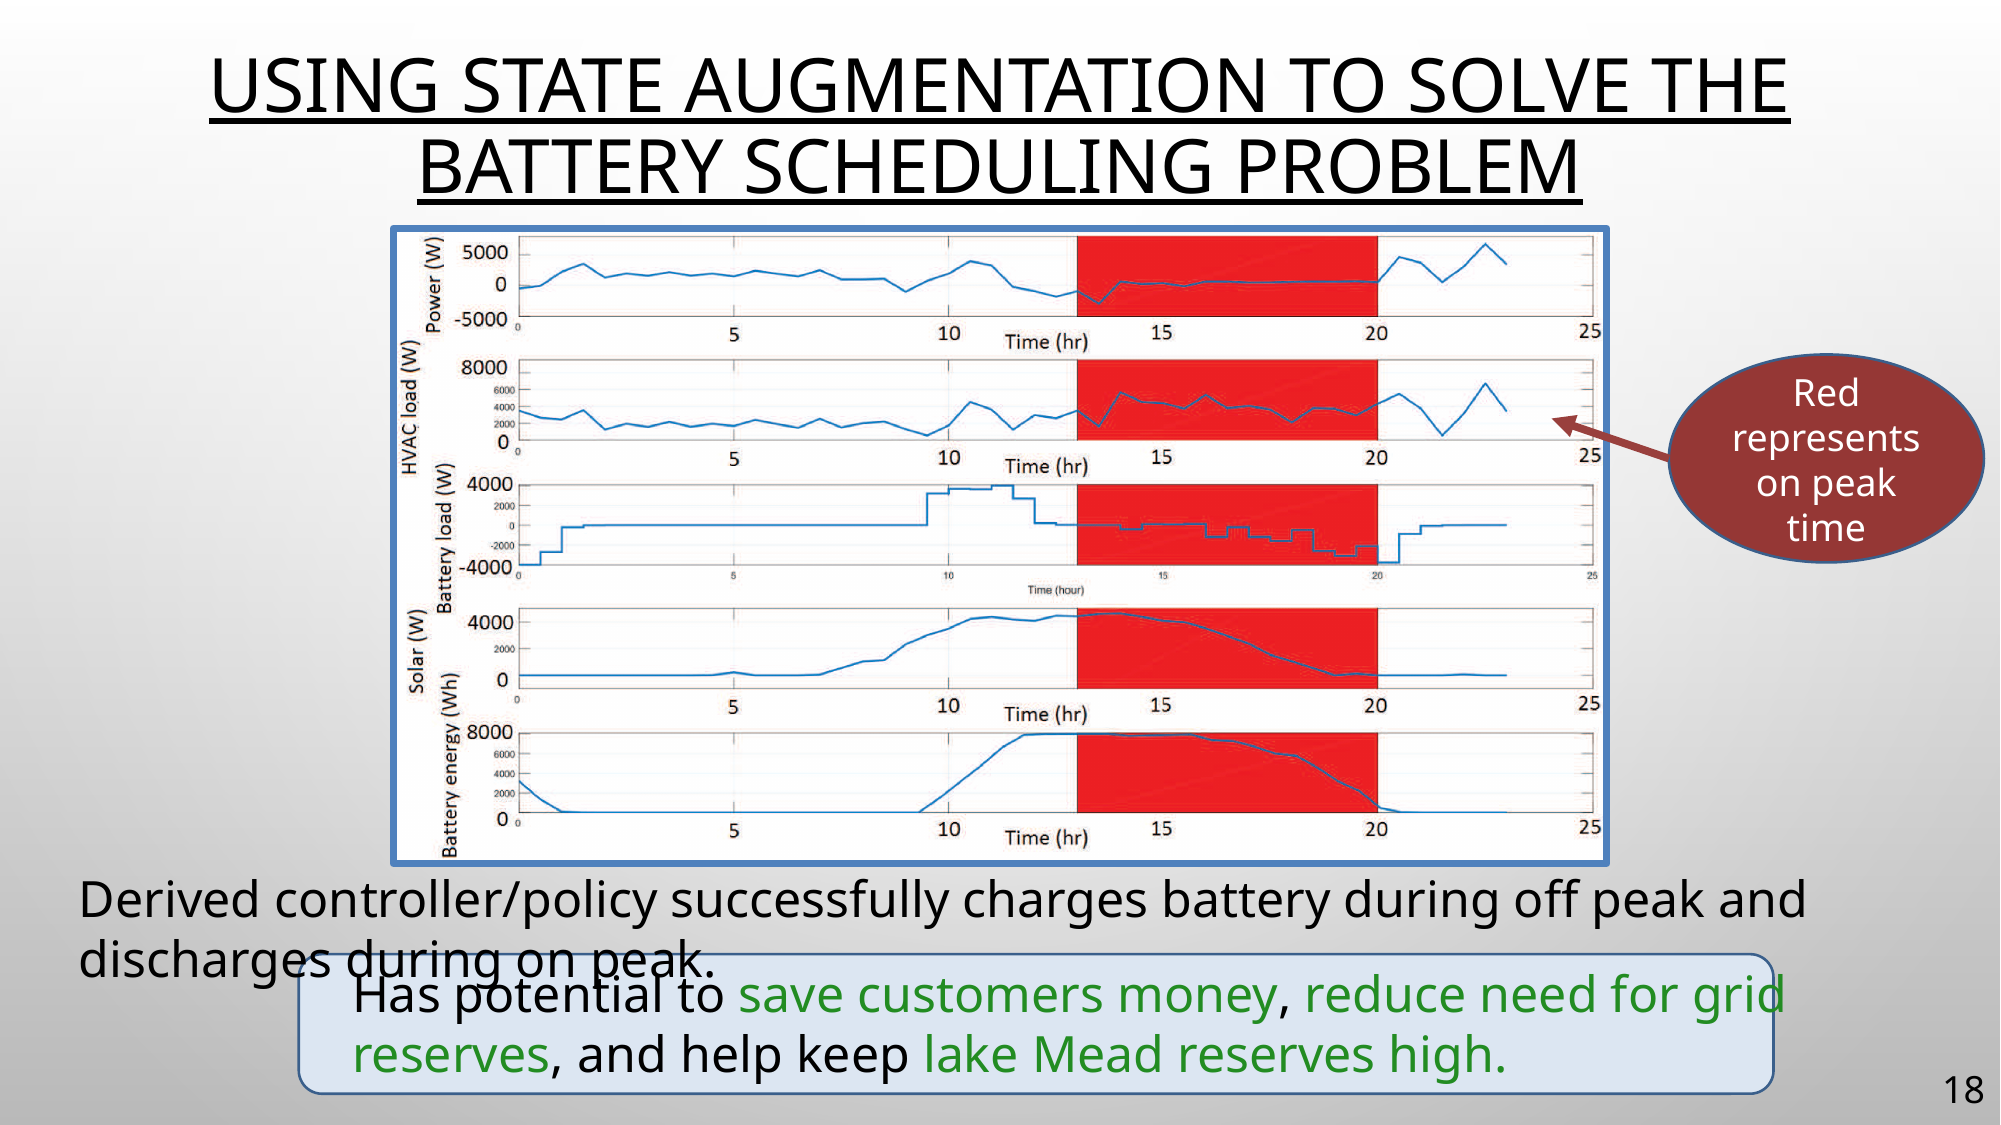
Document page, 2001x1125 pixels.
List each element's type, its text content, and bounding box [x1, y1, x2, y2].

picture [1610, 0, 2000, 1125]
text_box Has potential to save customers money, reduce need for grid reserves, and help keep lake Mead reserves high. [337, 955, 1827, 1125]
title Using State Augmentation to Solve The Battery Scheduling Problem [149, 0, 1851, 260]
text_box Derived controller/policy successfully charges battery during off peak and discharges during on peak. [64, 859, 1984, 995]
slide_number 18 [1874, 1061, 2000, 1122]
picture [0, 0, 390, 1125]
text_box [297, 995, 337, 1096]
picture [396, 231, 1604, 860]
text_box Red represents on peak time [1668, 353, 1986, 564]
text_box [1551, 418, 1670, 459]
